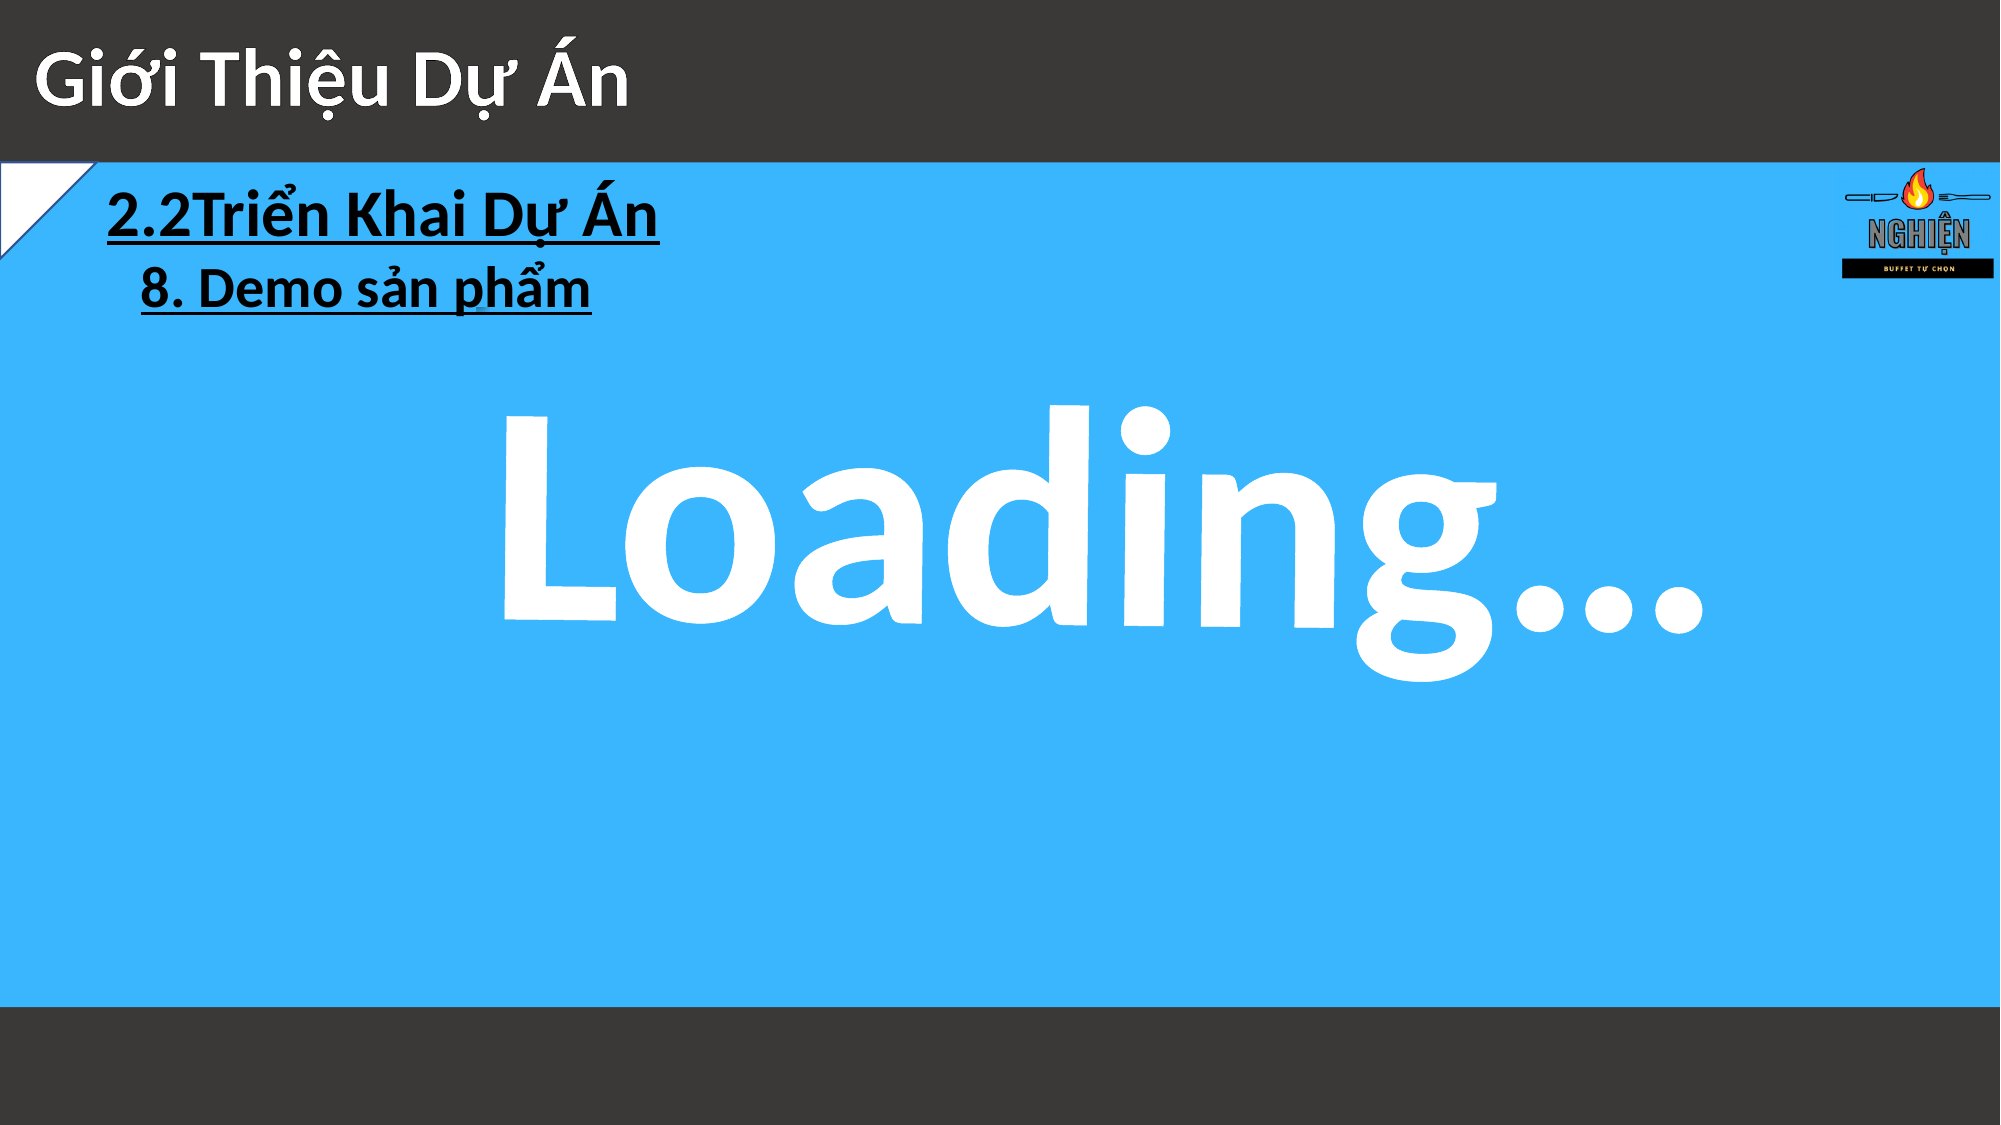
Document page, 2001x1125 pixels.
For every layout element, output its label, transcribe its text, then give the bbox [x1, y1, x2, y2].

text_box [0, 162, 2000, 1008]
picture [1835, 163, 2000, 282]
text_box Giới Thiệu Dự Án [0, 15, 724, 131]
